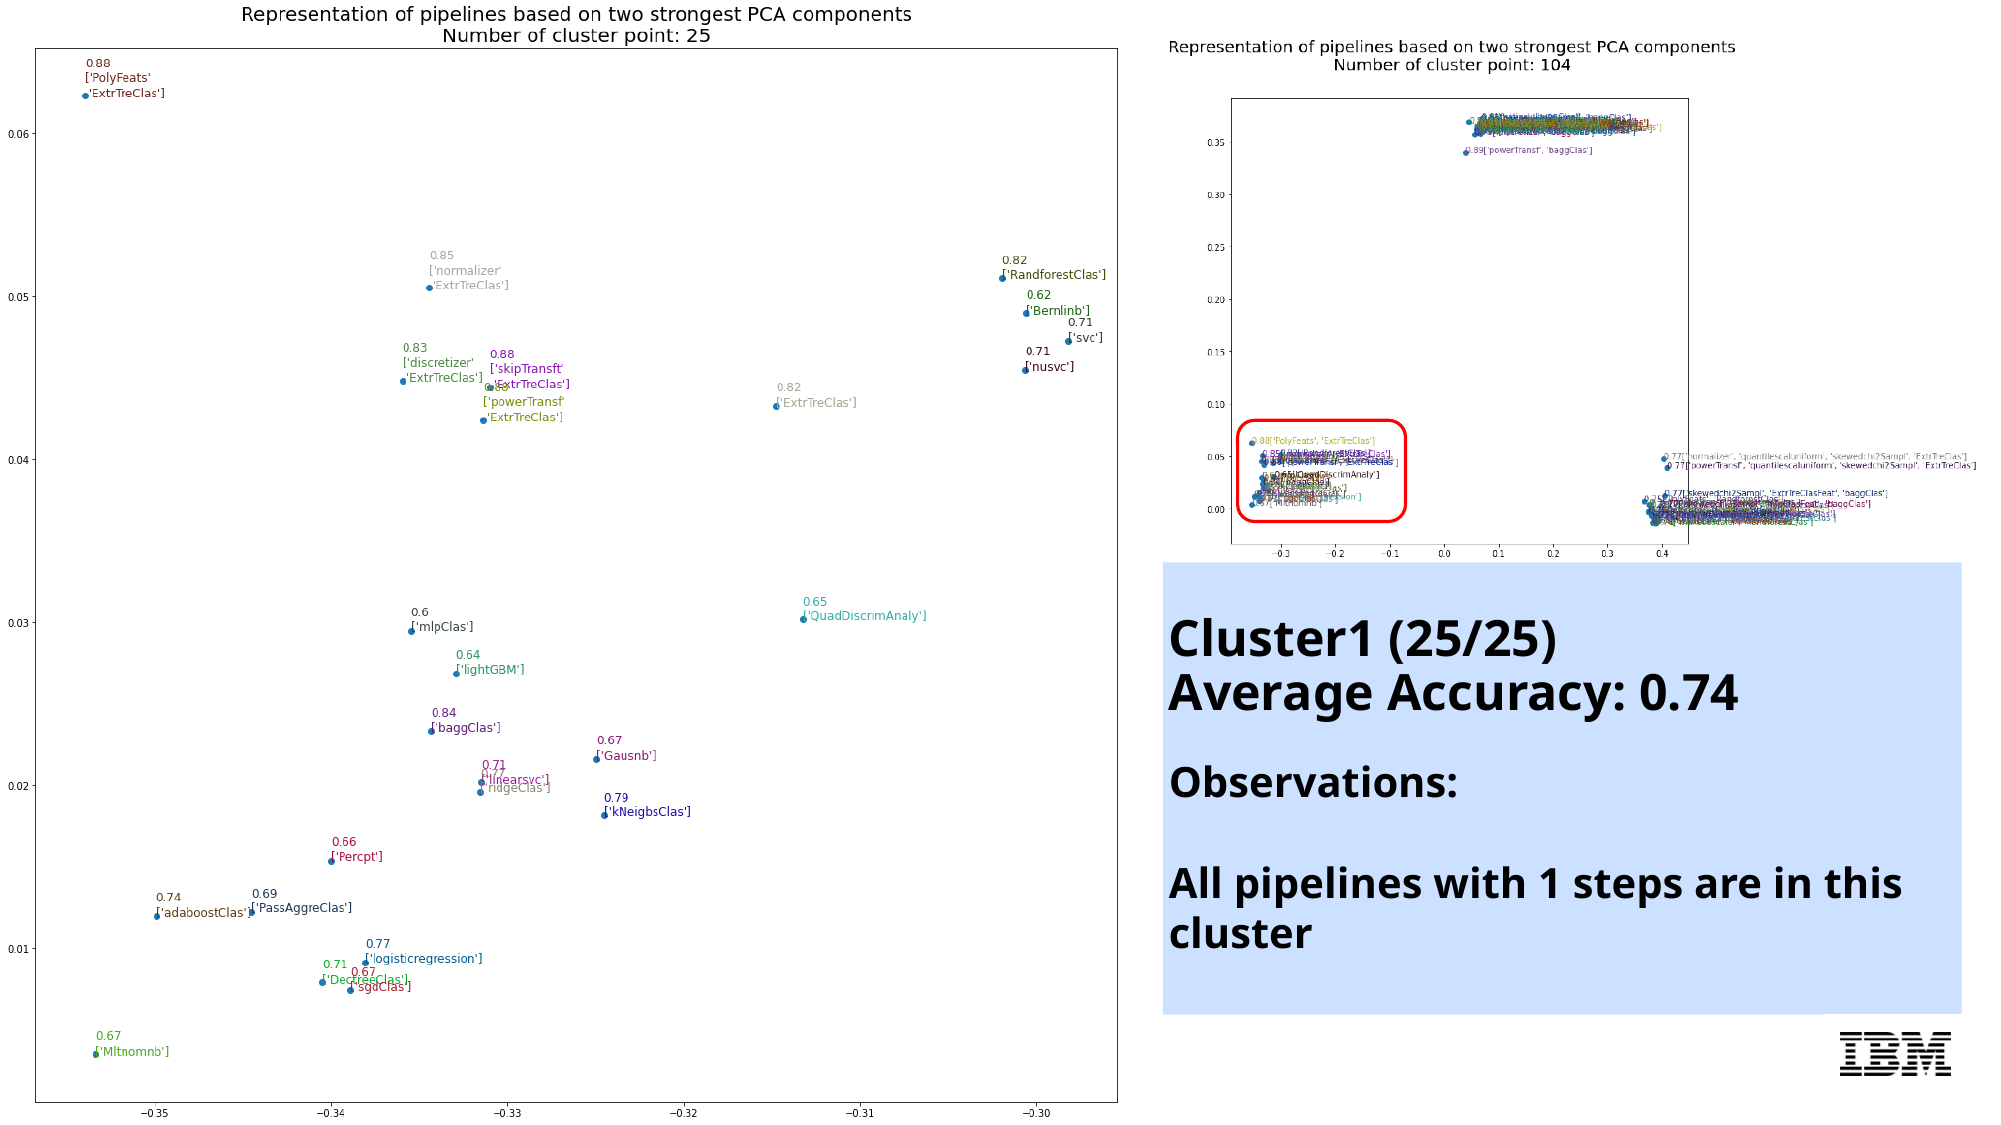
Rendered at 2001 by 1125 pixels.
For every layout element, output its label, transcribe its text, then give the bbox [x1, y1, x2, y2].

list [1162, 34, 1982, 563]
picture [0, 0, 1124, 1125]
text_box Cluster1 (25/25) Average Accuracy: 0.74 Observations: All pipelines with 1 steps are in this cluster [1161, 570, 1964, 1017]
picture [1823, 1014, 1962, 1091]
